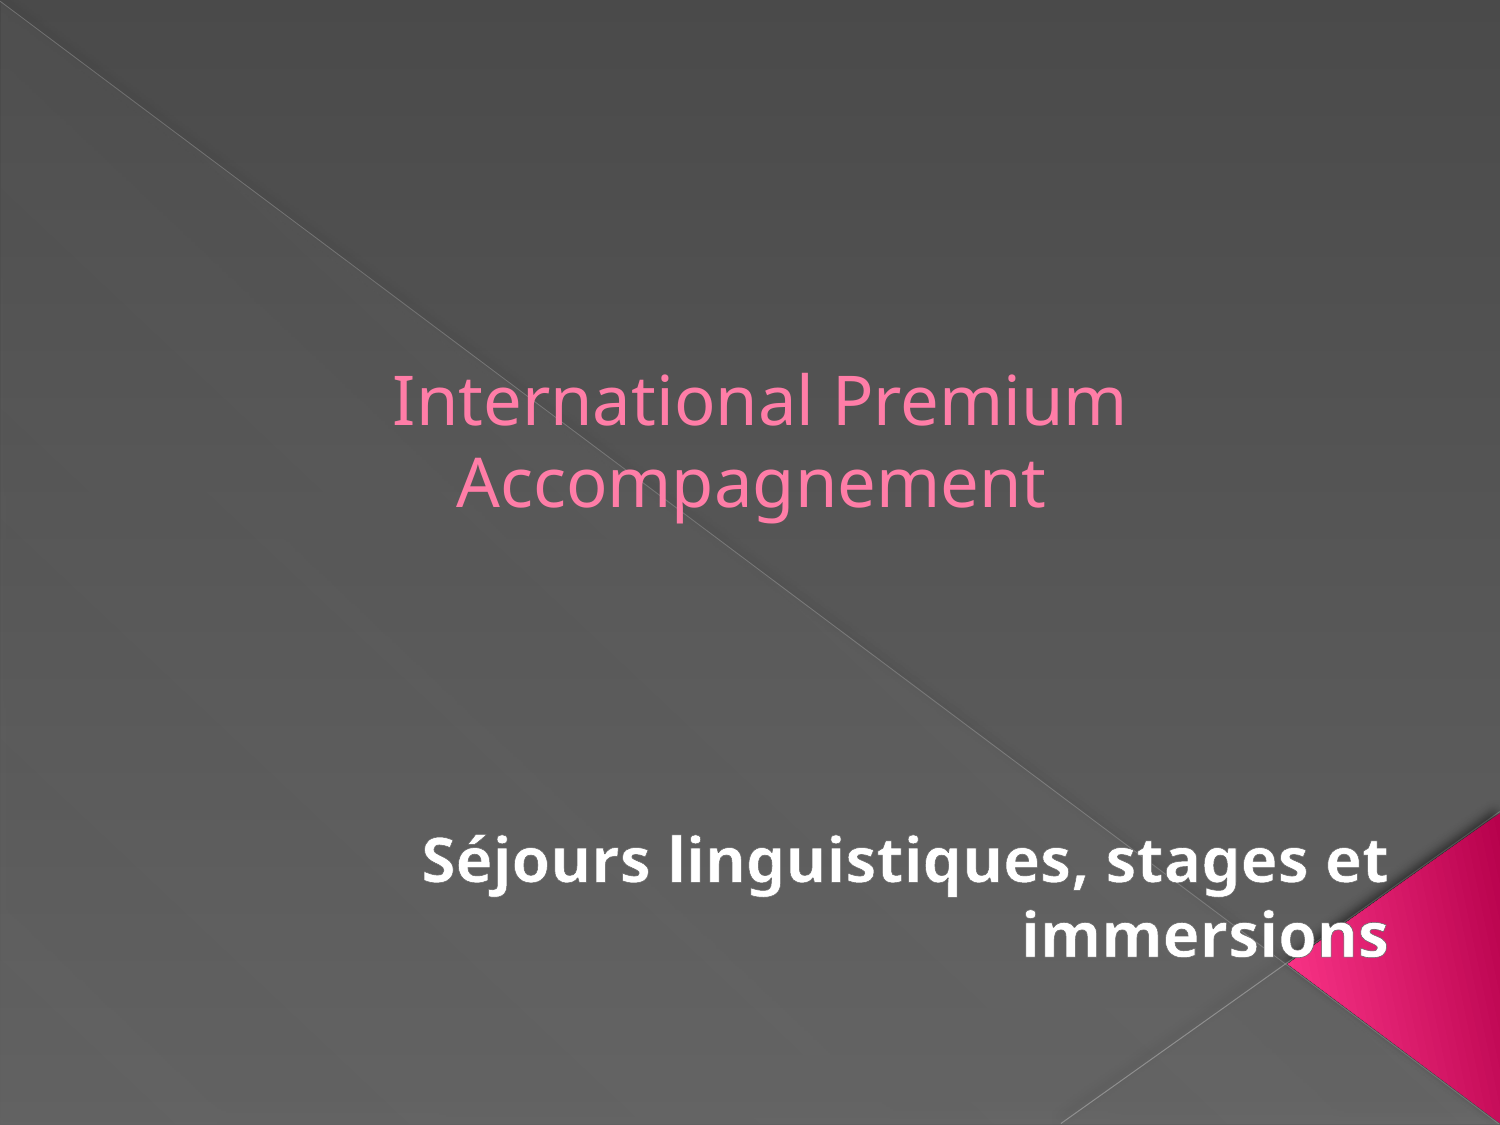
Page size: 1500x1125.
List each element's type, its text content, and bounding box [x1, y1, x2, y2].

title International Premium Accompagnement [75, 287, 1398, 529]
subtitle Séjours linguistiques, stages et immersions [87, 662, 1411, 950]
